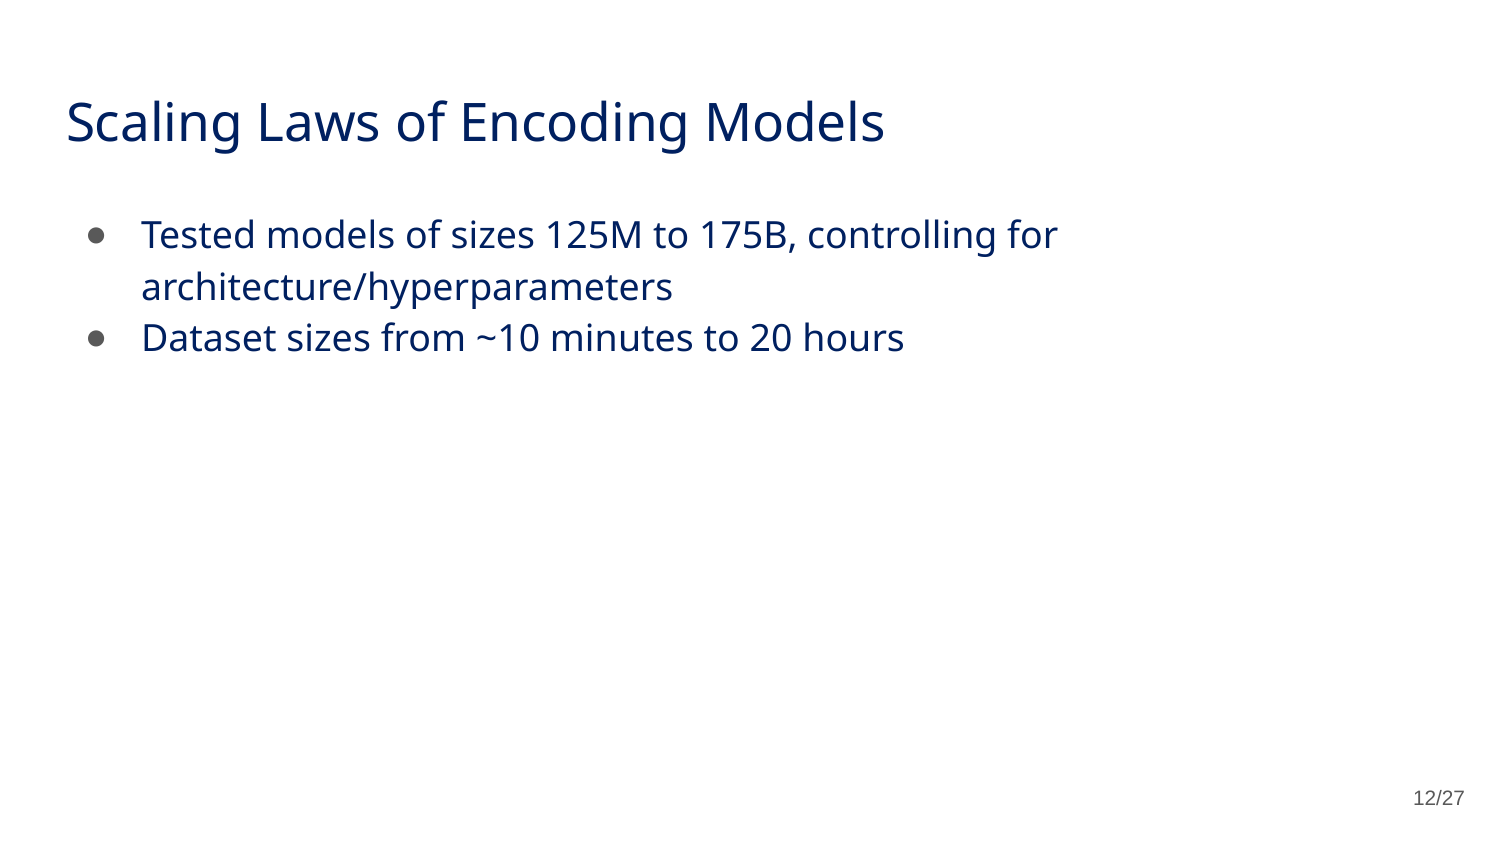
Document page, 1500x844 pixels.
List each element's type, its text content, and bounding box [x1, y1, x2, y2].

list Tested models of sizes 125M to 175B, controlling for architecture/hyperparameters Dataset sizes from ~10 minutes to 20 hours [51, 189, 1449, 750]
title Scaling Laws of Encoding Models [51, 72, 1449, 167]
slide_number 12/27 [1389, 764, 1480, 830]
